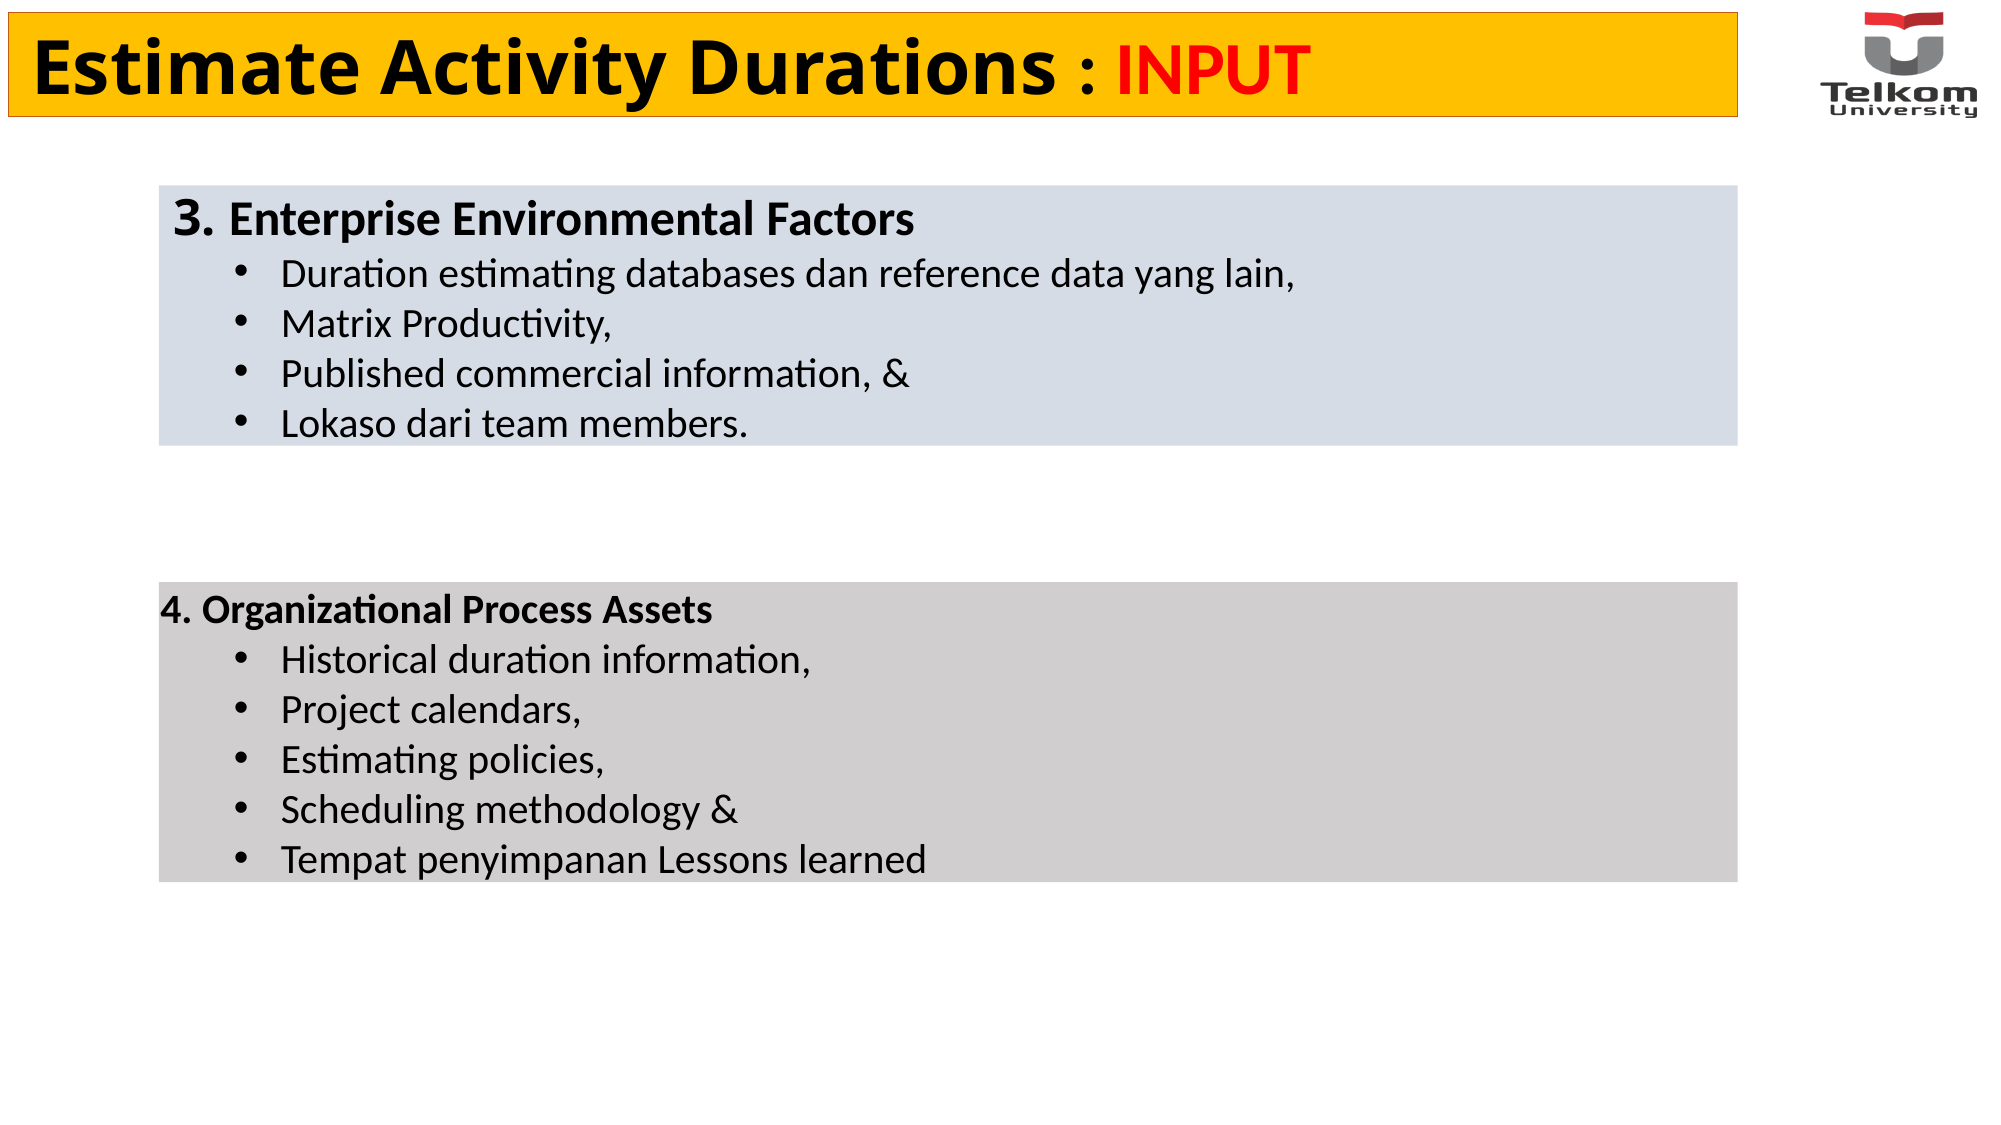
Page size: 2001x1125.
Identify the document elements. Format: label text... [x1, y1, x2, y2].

picture [1820, 12, 1977, 118]
text_box 3. Enterprise Environmental Factors Duration estimating databases dan reference data yang lain, Matrix Productivity, Published commercial information, & Lokaso dari team members. [158, 185, 1738, 446]
text_box Estimate Activity Durations : INPUT [8, 12, 1738, 117]
text_box 4. Organizational Process Assets Historical duration information, Project calendars, Estimating policies, Scheduling methodology & Tempat penyimpanan Lessons learned [158, 582, 1738, 883]
